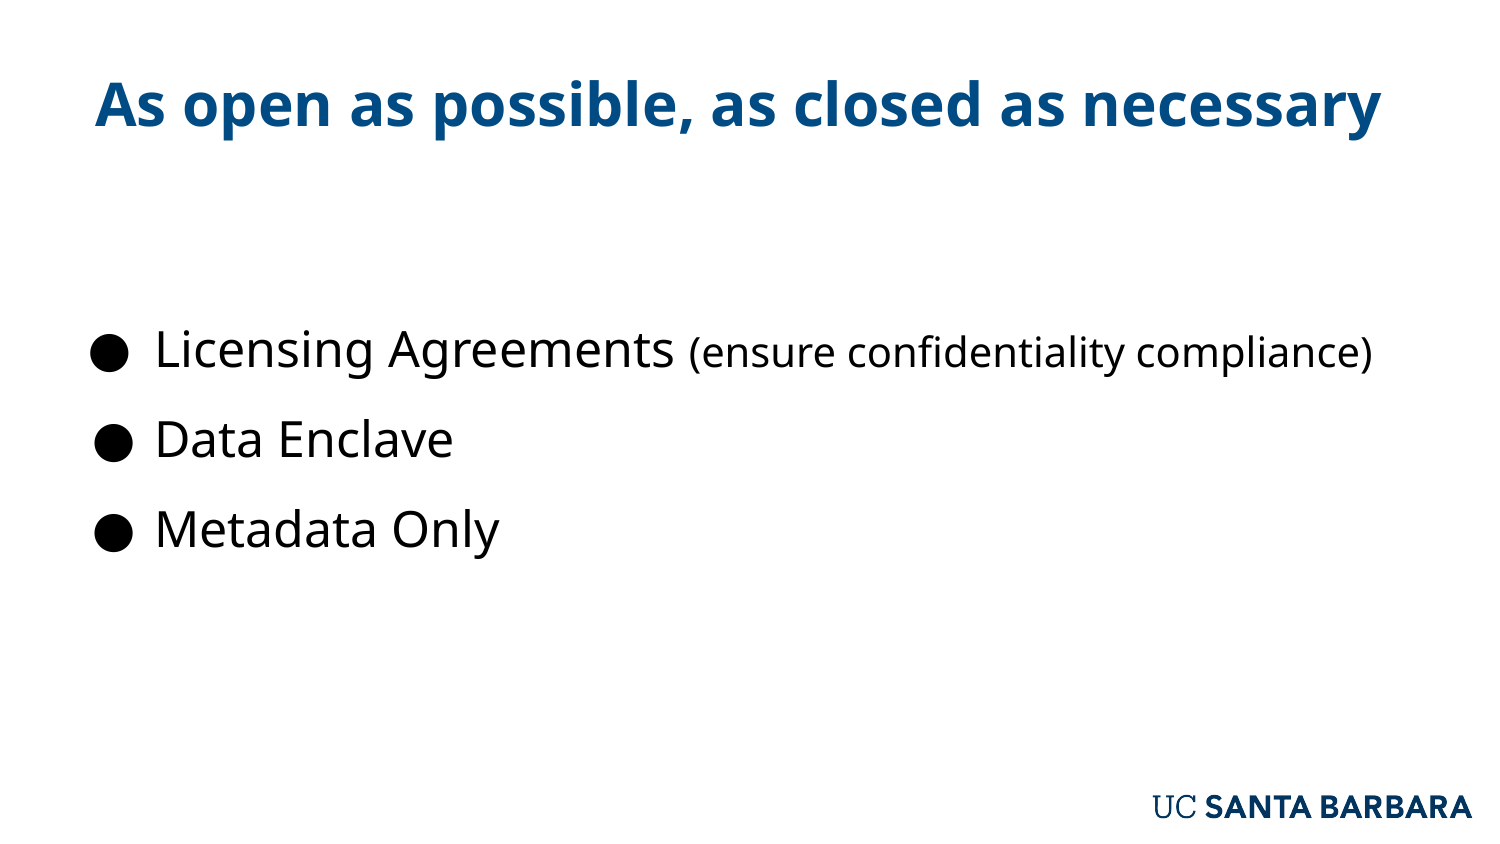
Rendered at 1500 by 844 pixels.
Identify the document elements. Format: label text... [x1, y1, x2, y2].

picture [1152, 794, 1473, 819]
text_box Licensing Agreements (ensure confidentiality compliance) Data Enclave Metadata Only [64, 272, 1500, 573]
text_box As open as possible, as closed as necessary [80, 59, 1449, 154]
